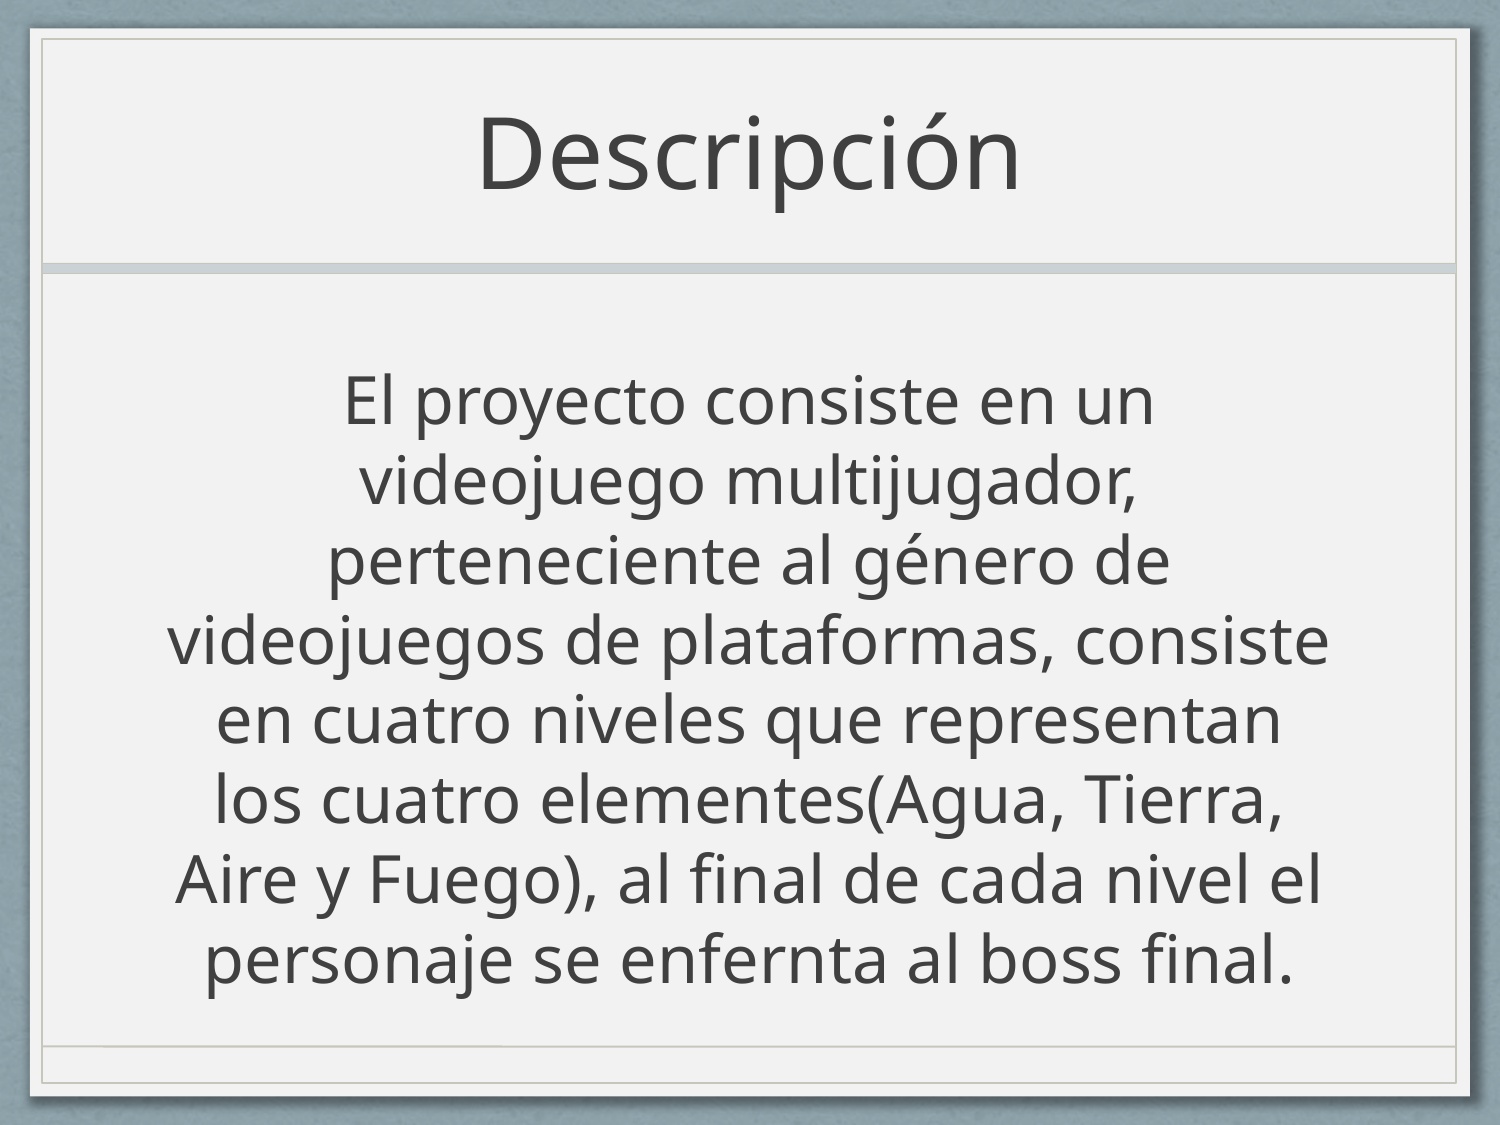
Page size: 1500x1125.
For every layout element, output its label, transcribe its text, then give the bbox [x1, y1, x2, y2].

title Descripción [147, 40, 1353, 260]
list El proyecto consiste en un videojuego multijugador, perteneciente al género de videojuegos de plataformas, consiste en cuatro niveles que representan los cuatro elementes(Agua, Tierra, Aire y Fuego), al final de cada nivel el personaje se enfernta al boss final. [147, 350, 1353, 995]
